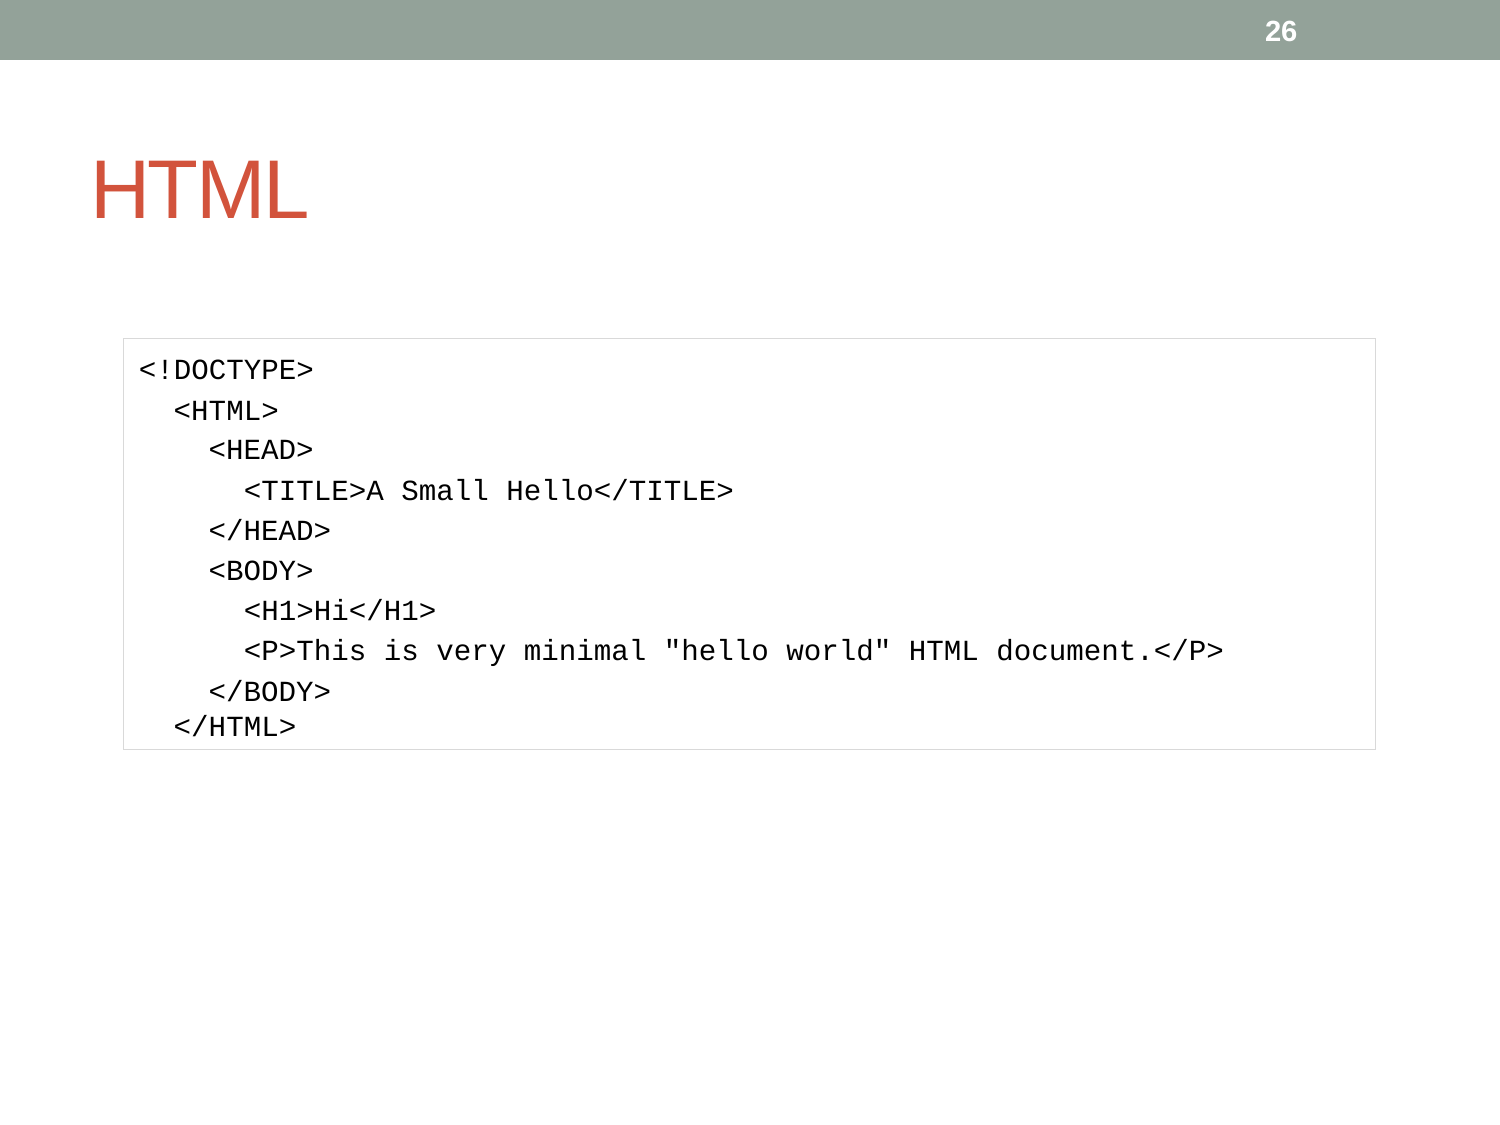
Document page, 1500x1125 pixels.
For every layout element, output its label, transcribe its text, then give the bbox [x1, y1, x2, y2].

slide_number 26 [1250, 3, 1425, 57]
text_box <!DOCTYPE> <HTML> <HEAD> <TITLE>A Small Hello</TITLE> </HEAD> <BODY> <H1>Hi</H1> <P>This is very minimal "hello world" HTML document.</P> </BODY> </HTML> [123, 338, 1376, 750]
title HTML [75, 87, 1425, 250]
